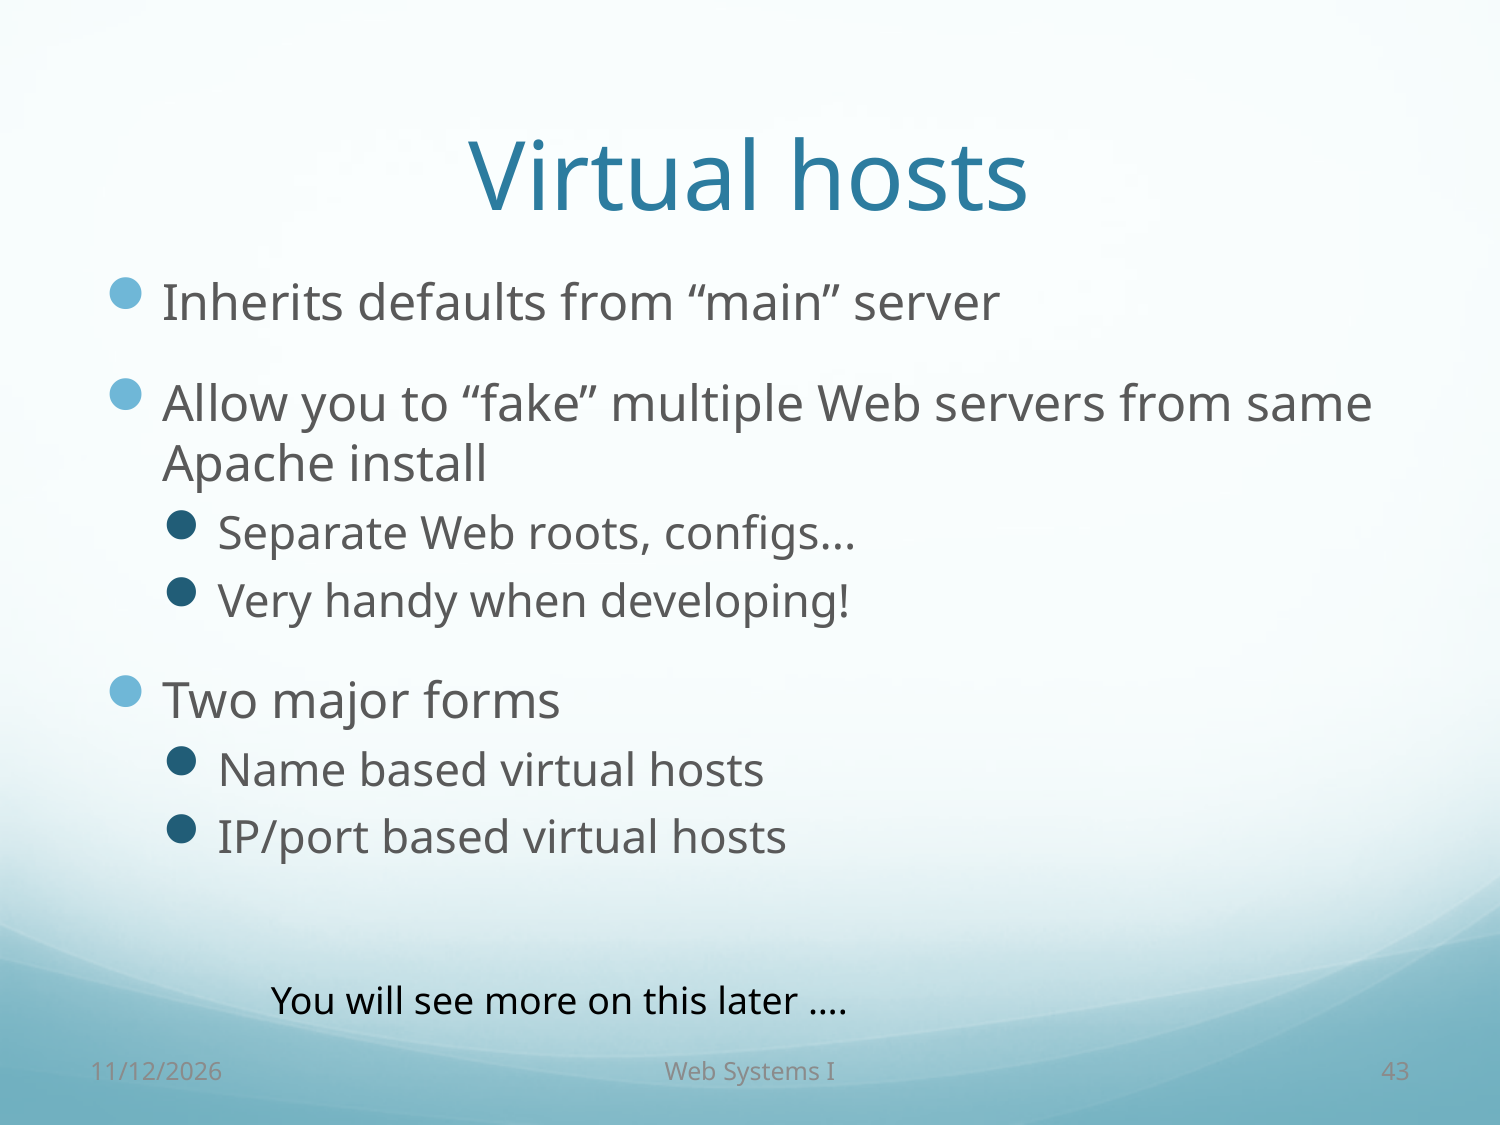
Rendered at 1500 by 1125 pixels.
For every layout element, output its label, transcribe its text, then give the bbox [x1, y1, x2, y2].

footer Web Systems I [512, 1042, 988, 1103]
slide_number 43 [1074, 1042, 1425, 1103]
list Inherits defaults from “main” server Allow you to “fake” multiple Web servers from same Apache install Separate Web roots, configs... Very handy when developing! Two major forms Name based virtual hosts IP/port based virtual hosts [89, 262, 1410, 976]
title Virtual hosts [89, 17, 1410, 238]
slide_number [75, 1042, 425, 1103]
text_box You will see more on this later …. [256, 970, 874, 1030]
